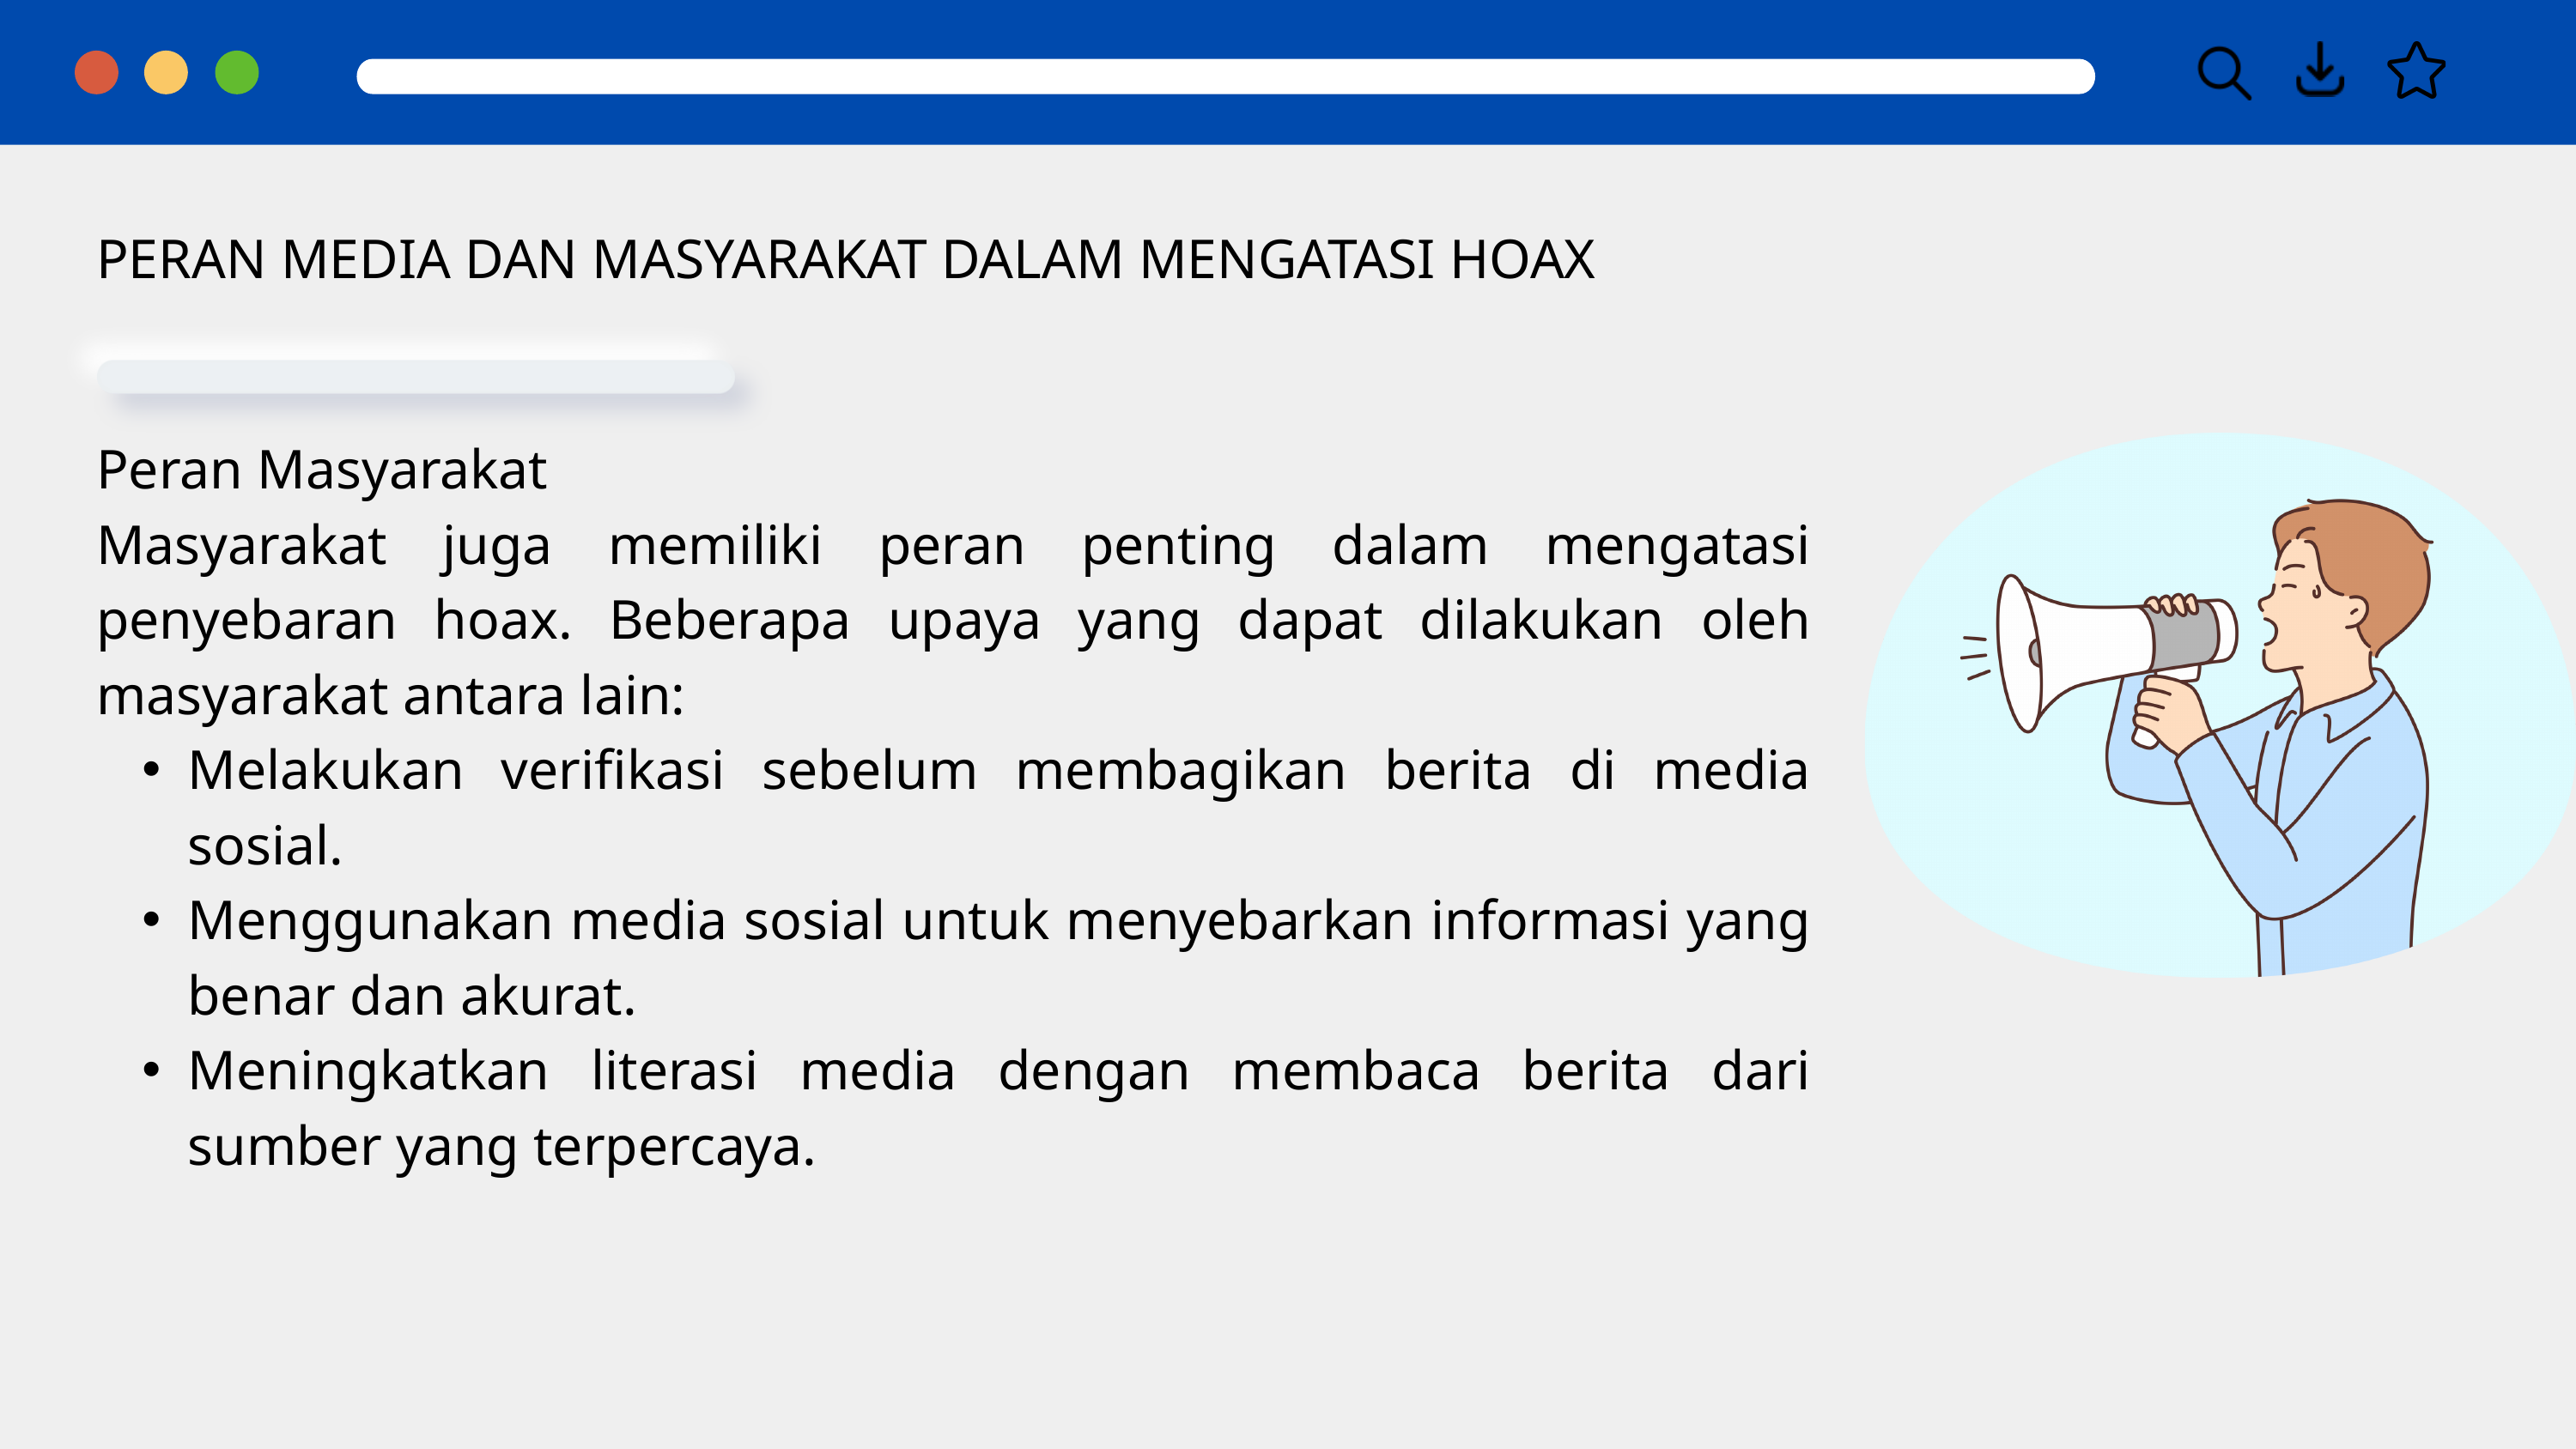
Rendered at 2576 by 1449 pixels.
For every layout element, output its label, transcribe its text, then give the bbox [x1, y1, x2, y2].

text_box [0, 0, 2576, 145]
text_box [356, 58, 2096, 94]
text_box [58, 320, 774, 433]
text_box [143, 50, 189, 95]
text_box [215, 50, 259, 95]
text_box [2387, 41, 2446, 99]
text_box [2296, 41, 2345, 98]
text_box PERAN MEDIA DAN MASYARAKAT DALAM MENGATASI HOAX [96, 214, 1983, 289]
text_box [1864, 433, 2576, 978]
text_box [2196, 45, 2252, 100]
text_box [74, 50, 119, 95]
text_box Peran Masyarakat Masyarakat juga memiliki peran penting dalam mengatasi penyebaran hoax. Beberapa upaya yang dapat dilakukan oleh masyarakat antara lain: Melakukan verifikasi sebelum membagikan berita di media sosial. Menggunakan media sosial untuk menyebarkan informasi yang benar dan akurat. Meningkatkan literasi media dengan membaca berita dari sumber yang terpercaya. [96, 424, 1814, 1251]
